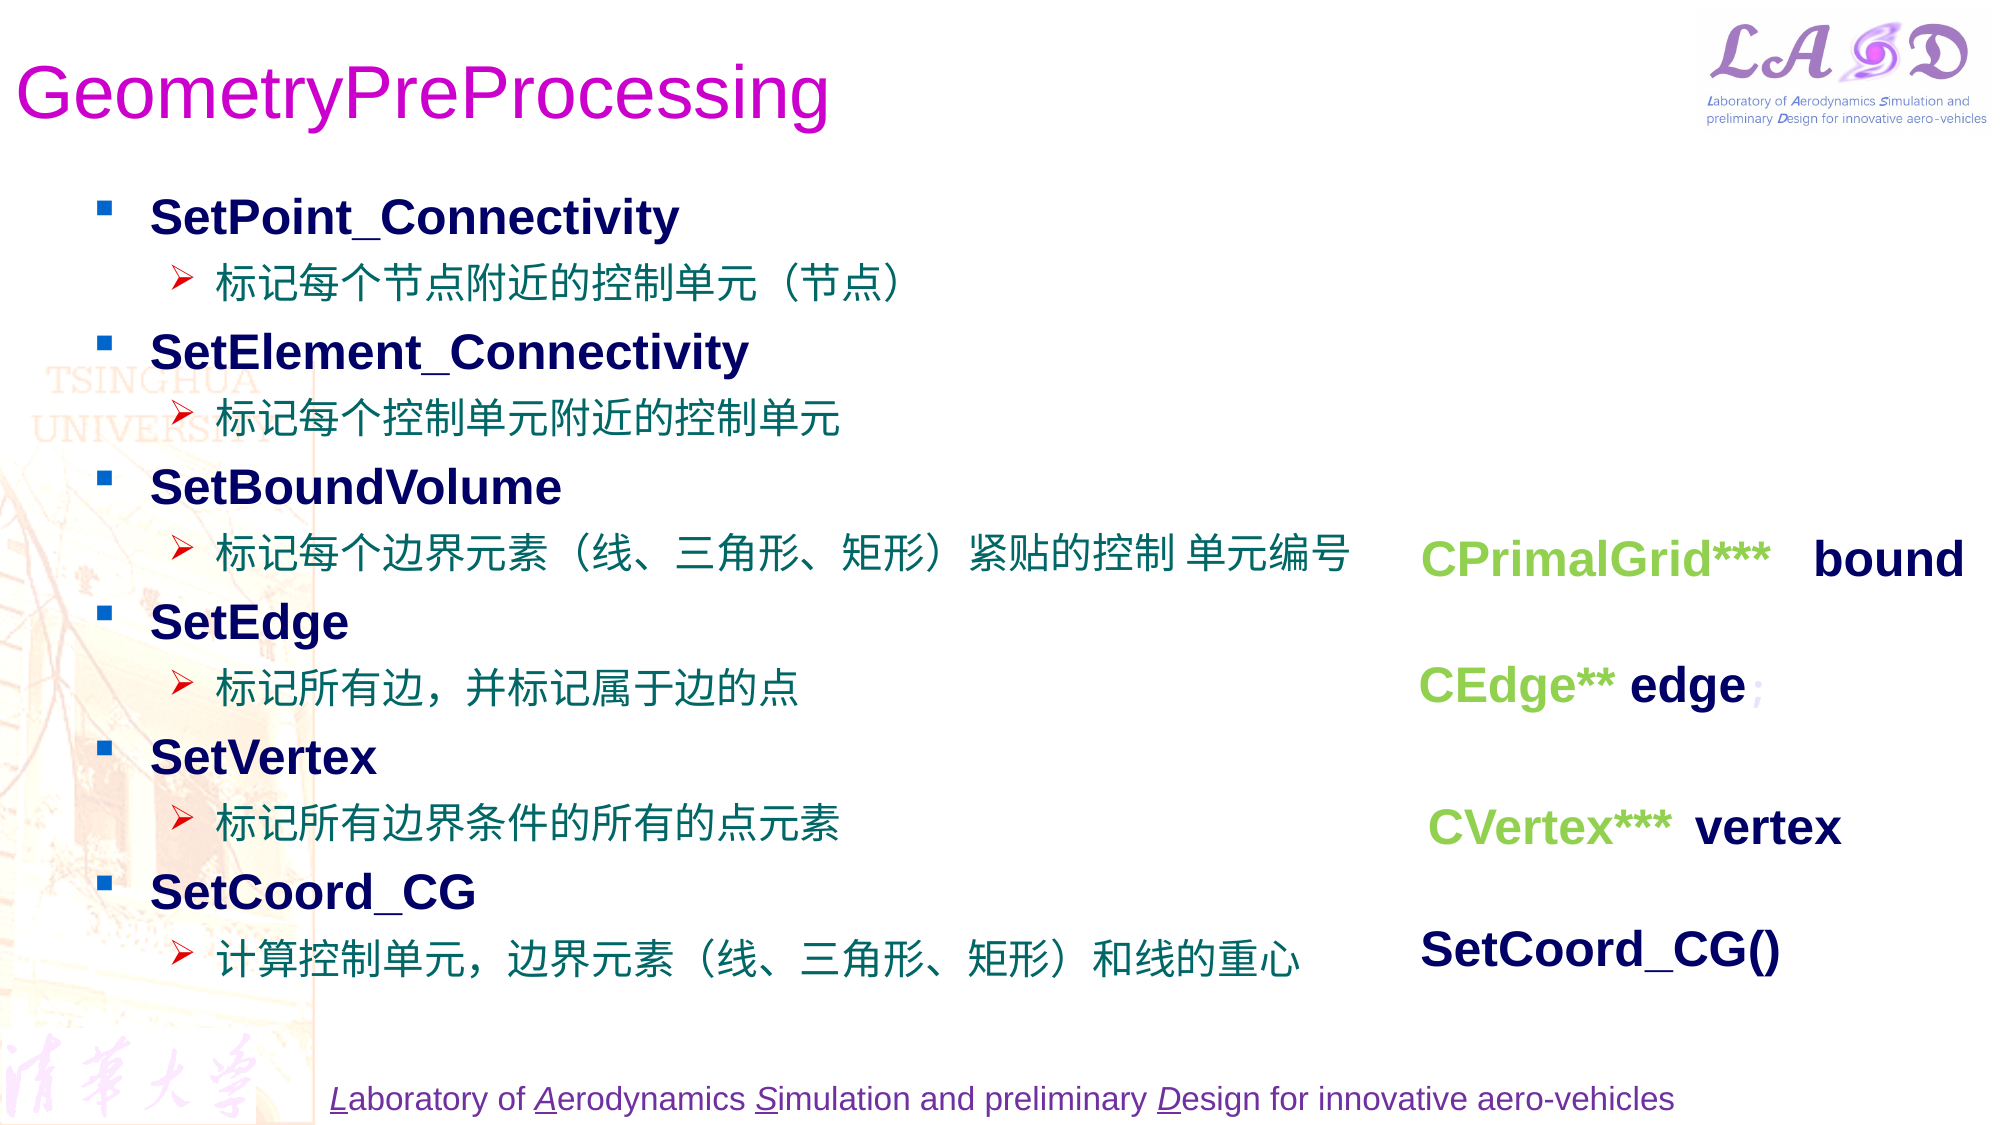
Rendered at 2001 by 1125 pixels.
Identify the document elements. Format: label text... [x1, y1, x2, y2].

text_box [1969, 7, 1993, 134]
text_box CPrimalGrid*** bound [1406, 518, 1981, 594]
text_box CEdge** edge; [1403, 645, 1784, 720]
text_box CVertex*** vertex [1413, 786, 1857, 862]
title GeometryPreProcessing [0, 0, 1969, 178]
list SetPoint_Connectivity 标记每个节点附近的控制单元（节点） SetElement_Connectivity 标记每个控制单元附近的控制单元 SetBoundVolume 标记每个边界元素（线、三角形、矩形）紧贴的控制 单元编号 SetEdge 标记所有边，并标记属于边的点 SetVertex 标记所有边界条件的所有的点元素 SetCoord_CG 计算控制单元，边界元素（线、三角形、矩形）和线的重心 [78, 177, 1968, 1063]
text_box SetCoord_CG() [1405, 909, 1797, 985]
